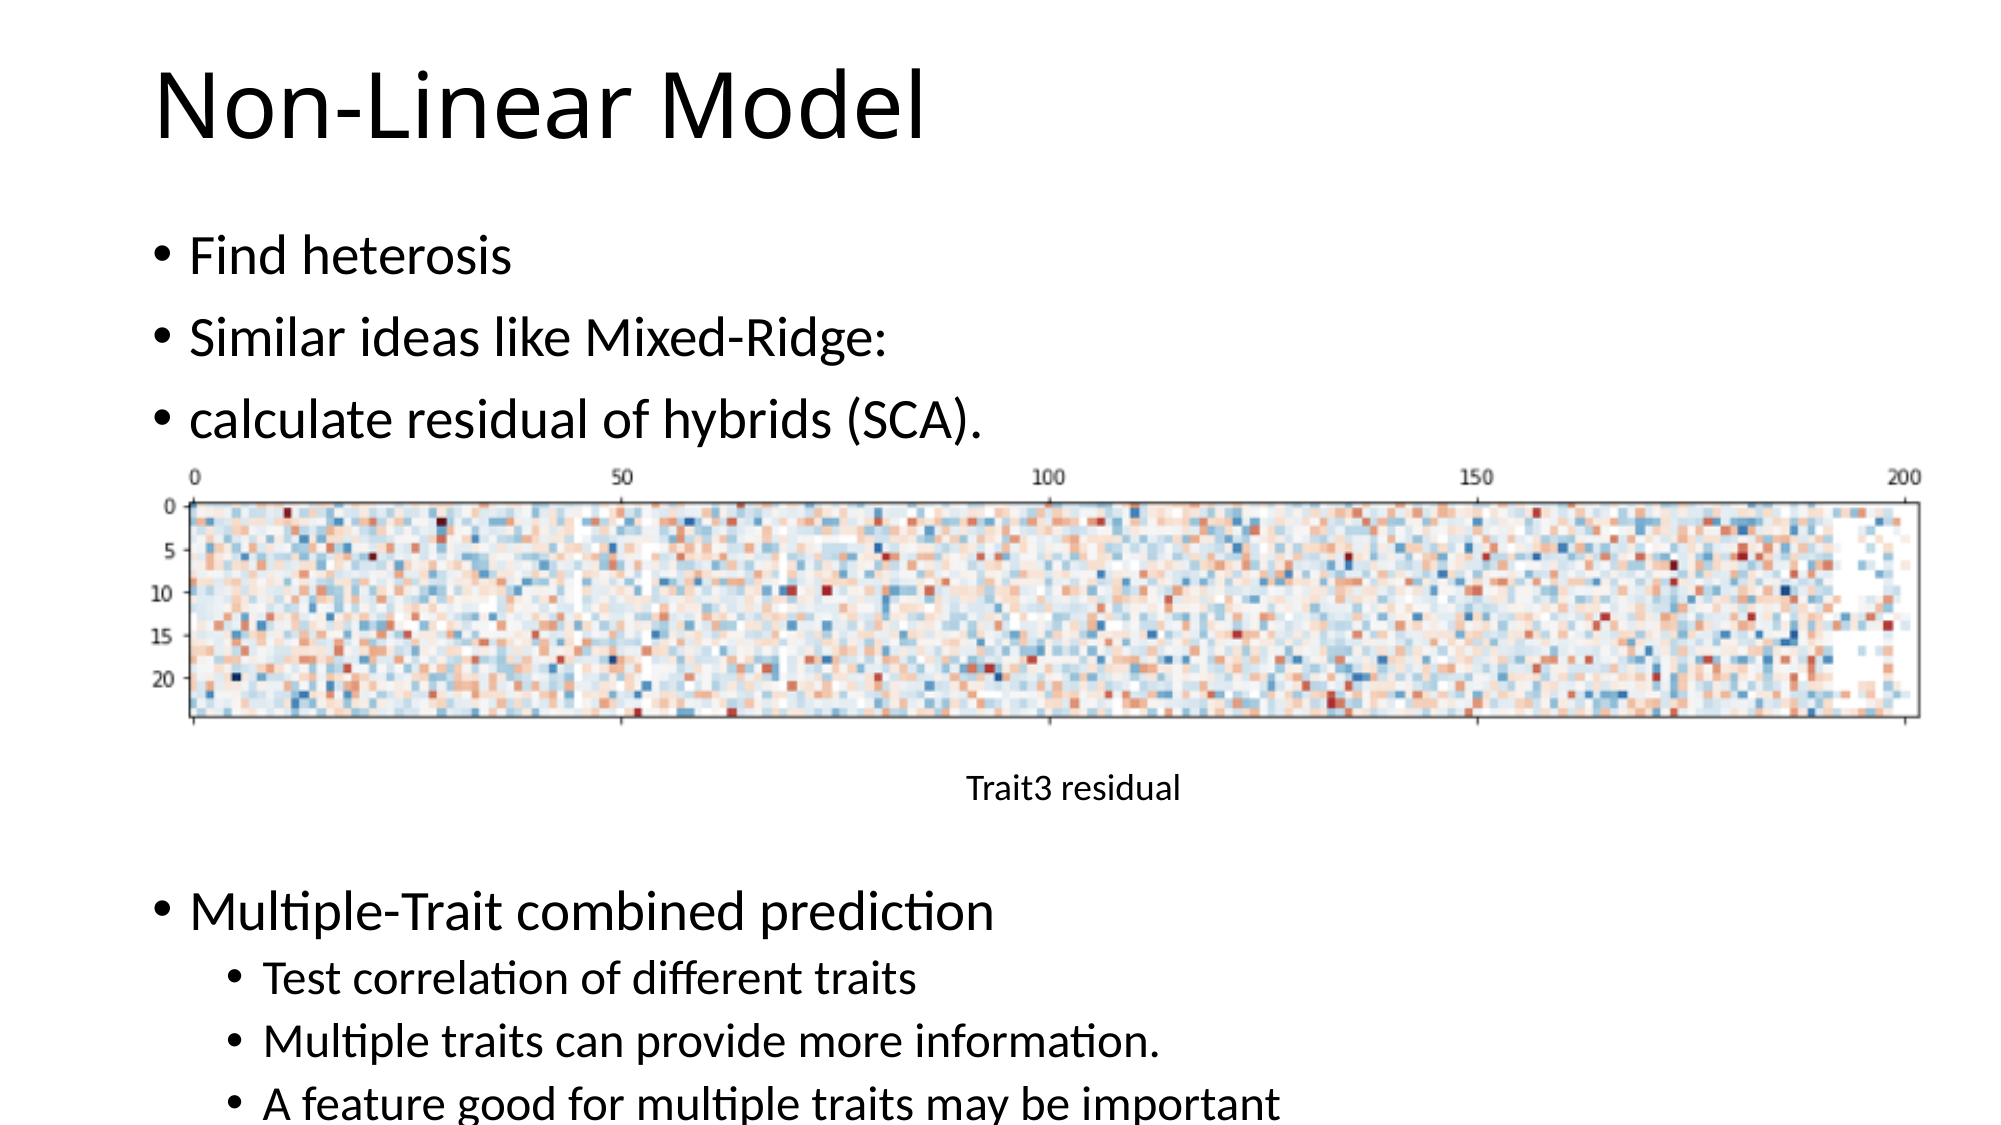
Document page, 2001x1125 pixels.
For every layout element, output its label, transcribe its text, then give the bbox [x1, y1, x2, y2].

title Non-Linear Model [137, 0, 1863, 217]
list Find heterosis Similar ideas like Mixed-Ridge: calculate residual of hybrids (SCA). Multiple-Trait combined prediction Test correlation of different traits Multiple traits can provide more information. A feature good for multiple traits may be important [137, 217, 1863, 456]
text_box Trait3 residual [951, 755, 1197, 816]
list Find heterosis Similar ideas like Mixed-Ridge: calculate residual of hybrids (SCA). Multiple-Trait combined prediction Test correlation of different traits Multiple traits can provide more information. A feature good for multiple traits may be important [137, 738, 1863, 1125]
picture [137, 456, 1938, 738]
